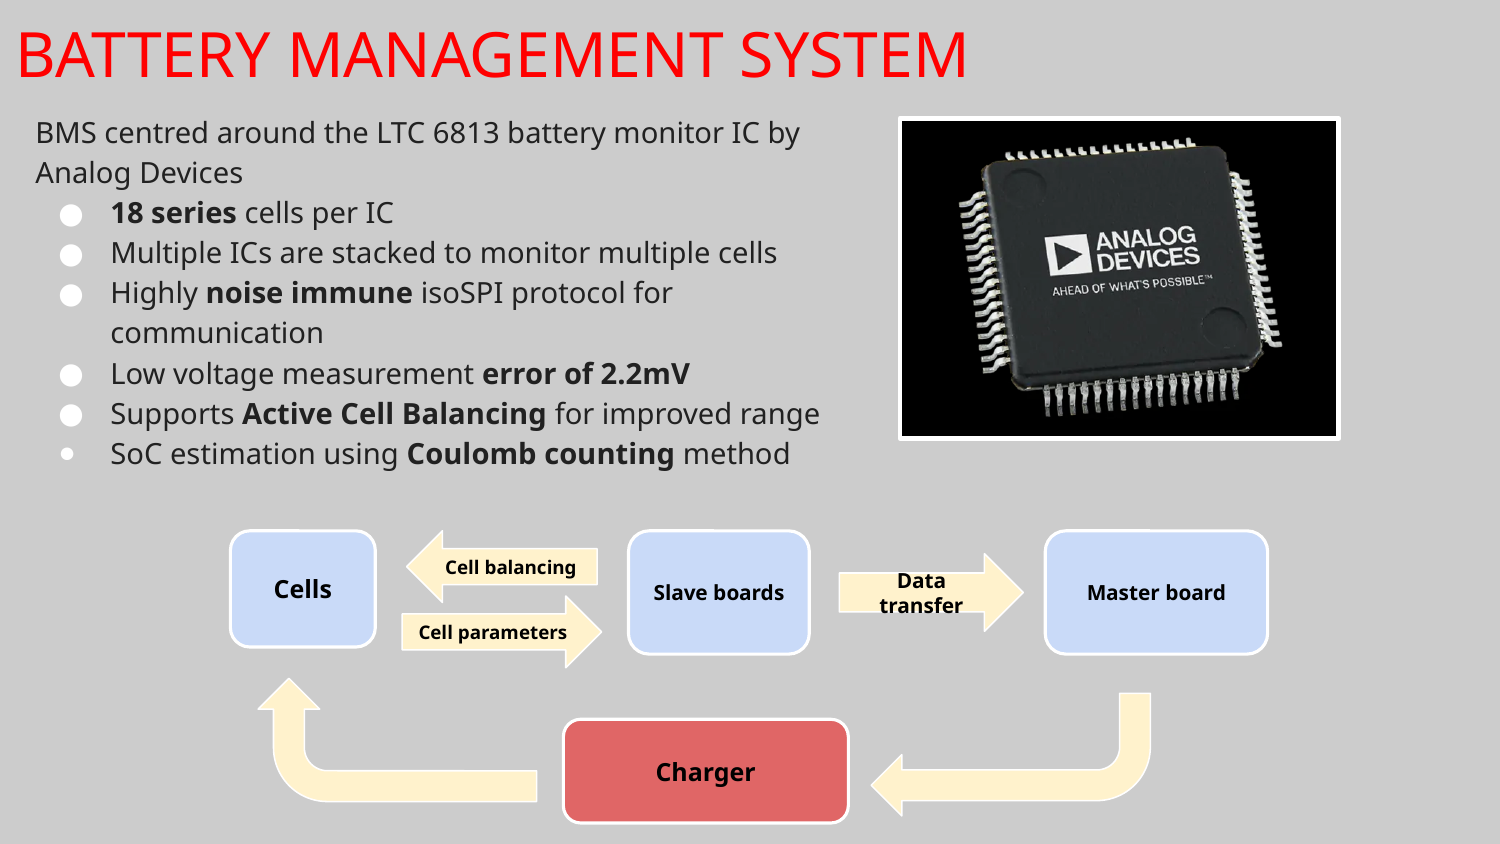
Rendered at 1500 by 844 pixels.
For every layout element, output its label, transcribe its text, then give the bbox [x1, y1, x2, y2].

text_box Master board [1045, 530, 1268, 655]
text_box Cell balancing [406, 530, 598, 603]
text_box [871, 693, 1151, 816]
text_box Cells [230, 530, 376, 648]
title BATTERY MANAGEMENT SYSTEM [0, 0, 1398, 94]
text_box BMS centred around the LTC 6813 battery monitor IC by Analog Devices 18 series cells per IC Multiple ICs are stacked to monitor multiple cells Highly noise immune isoSPI protocol for communication Low voltage measurement error of 2.2mV Supports Active Cell Balancing for improved range SoC estimation using Coulomb counting method [20, 93, 849, 482]
text_box Slave boards [628, 530, 810, 655]
picture [901, 120, 1337, 437]
text_box Data transfer [839, 553, 1024, 632]
text_box Charger [563, 719, 849, 823]
text_box Cell parameters [402, 596, 602, 668]
text_box [258, 678, 537, 802]
